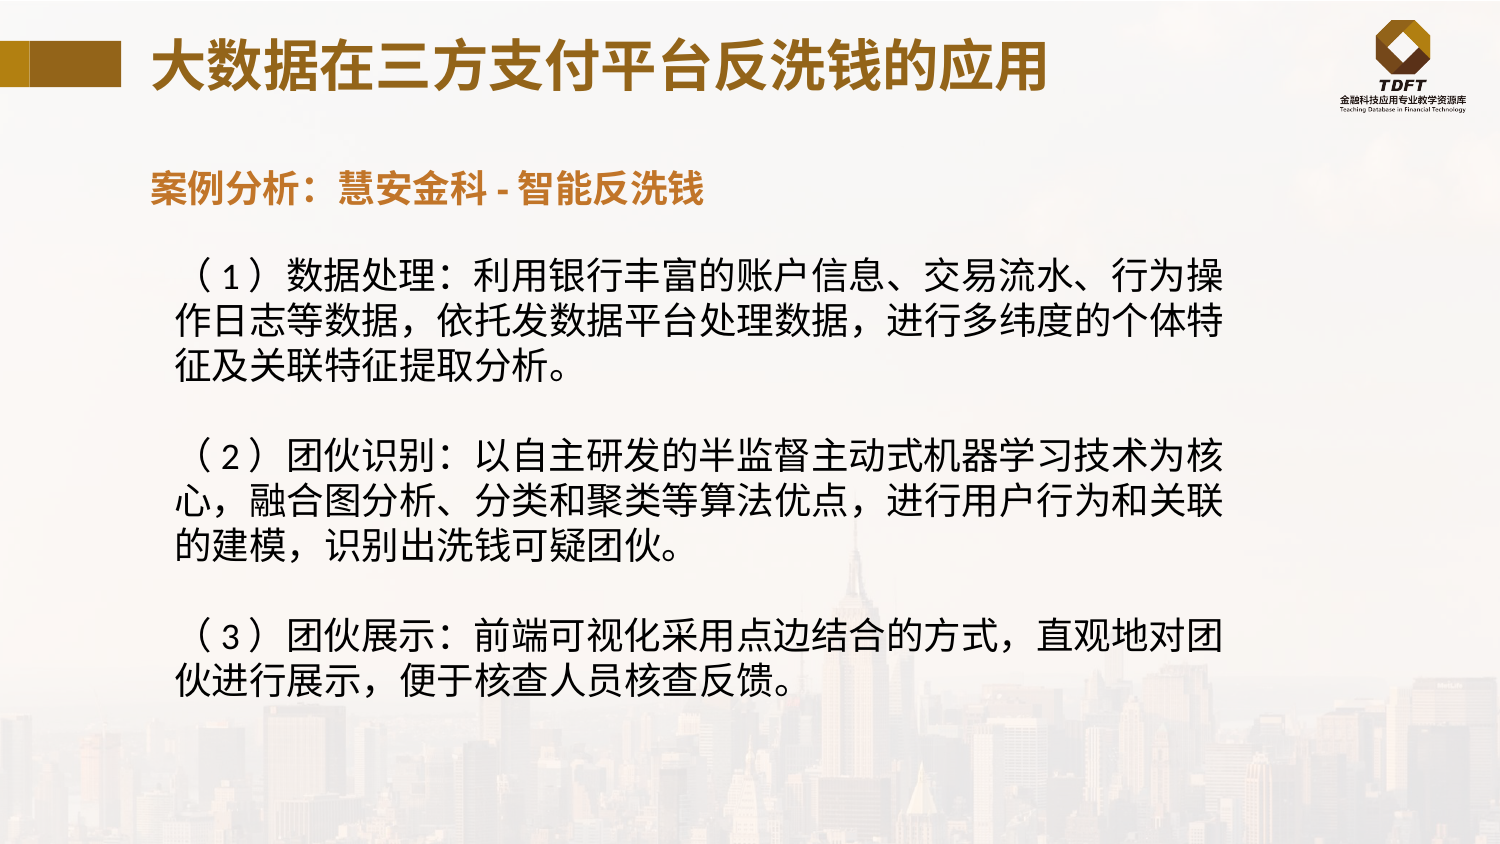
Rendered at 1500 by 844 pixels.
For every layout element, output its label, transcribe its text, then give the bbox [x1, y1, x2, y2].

text_box （1）数据处理：利用银行丰富的账户信息、交易流水、行为操作日志等数据，依托发数据平台处理数据，进行多纬度的个体特征及关联特征提取分析。 （2）团伙识别：以自主研发的半监督主动式机器学习技术为核心，融合图分析、分类和聚类等算法优点，进行用户行为和关联的建模，识别出洗钱可疑团伙。 （3）团伙展示：前端可视化采用点边结合的方式，直观地对团伙进行展示，便于核查人员核查反馈。 [159, 244, 1275, 710]
title 大数据在三方支付平台反洗钱的应用 [135, 19, 1144, 110]
text_box [121, 127, 420, 218]
text_box 案例分析：慧安金科-智能反洗钱 [135, 135, 1427, 218]
picture [0, 1, 1500, 844]
text_box [0, 39, 28, 89]
text_box [28, 39, 123, 89]
